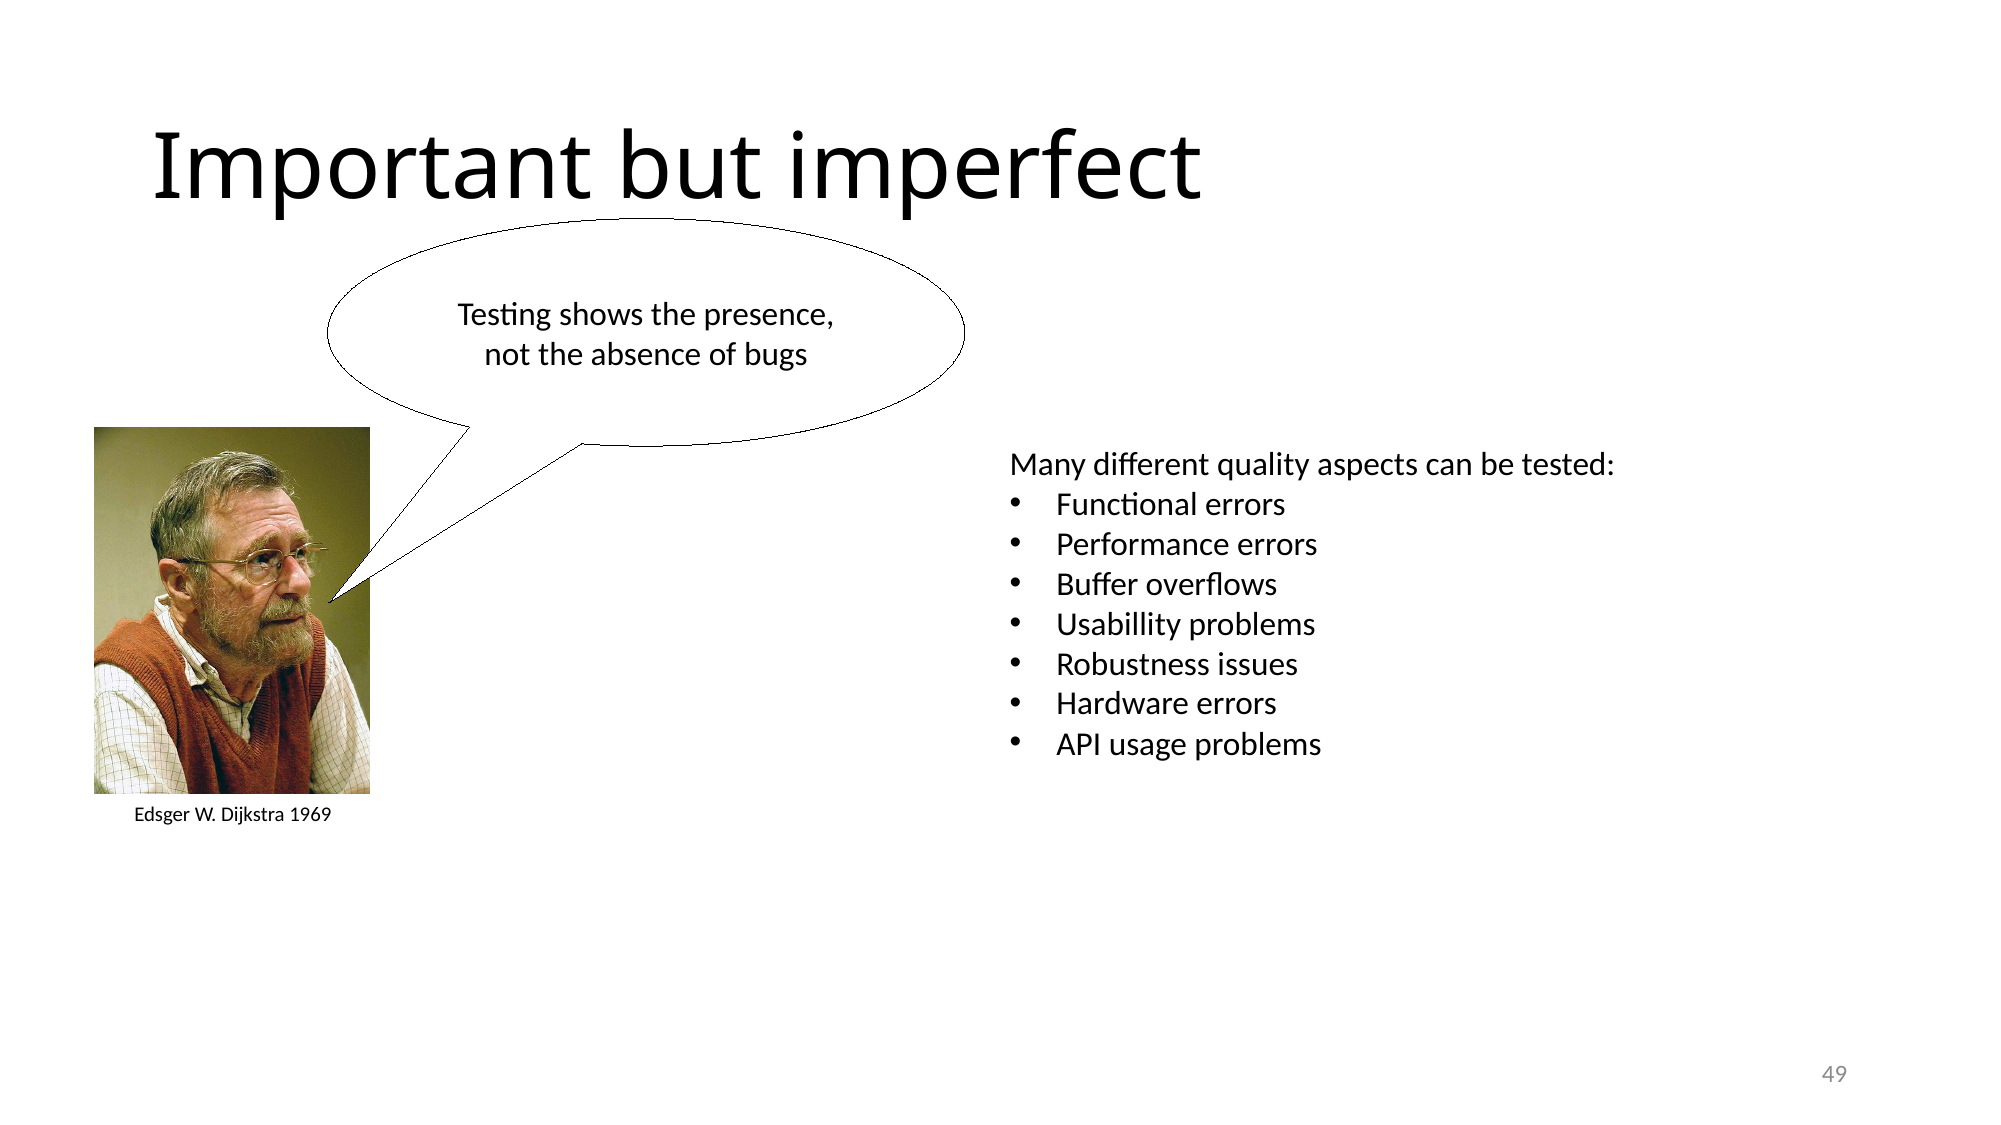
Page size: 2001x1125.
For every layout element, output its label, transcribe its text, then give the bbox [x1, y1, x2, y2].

text_box Testing shows the presence, not the absence of bugs [327, 218, 965, 577]
picture [94, 427, 370, 794]
slide_number 49 [1412, 1042, 1863, 1103]
title Important but imperfect [137, 59, 1863, 278]
text_box Many different quality aspects can be tested: Functional errors Performance errors Buffer overflows Usabillity problems Robustness issues Hardware errors API usage problems [994, 434, 1800, 769]
text_box Edsger W. Dijkstra 1969 [94, 793, 372, 833]
